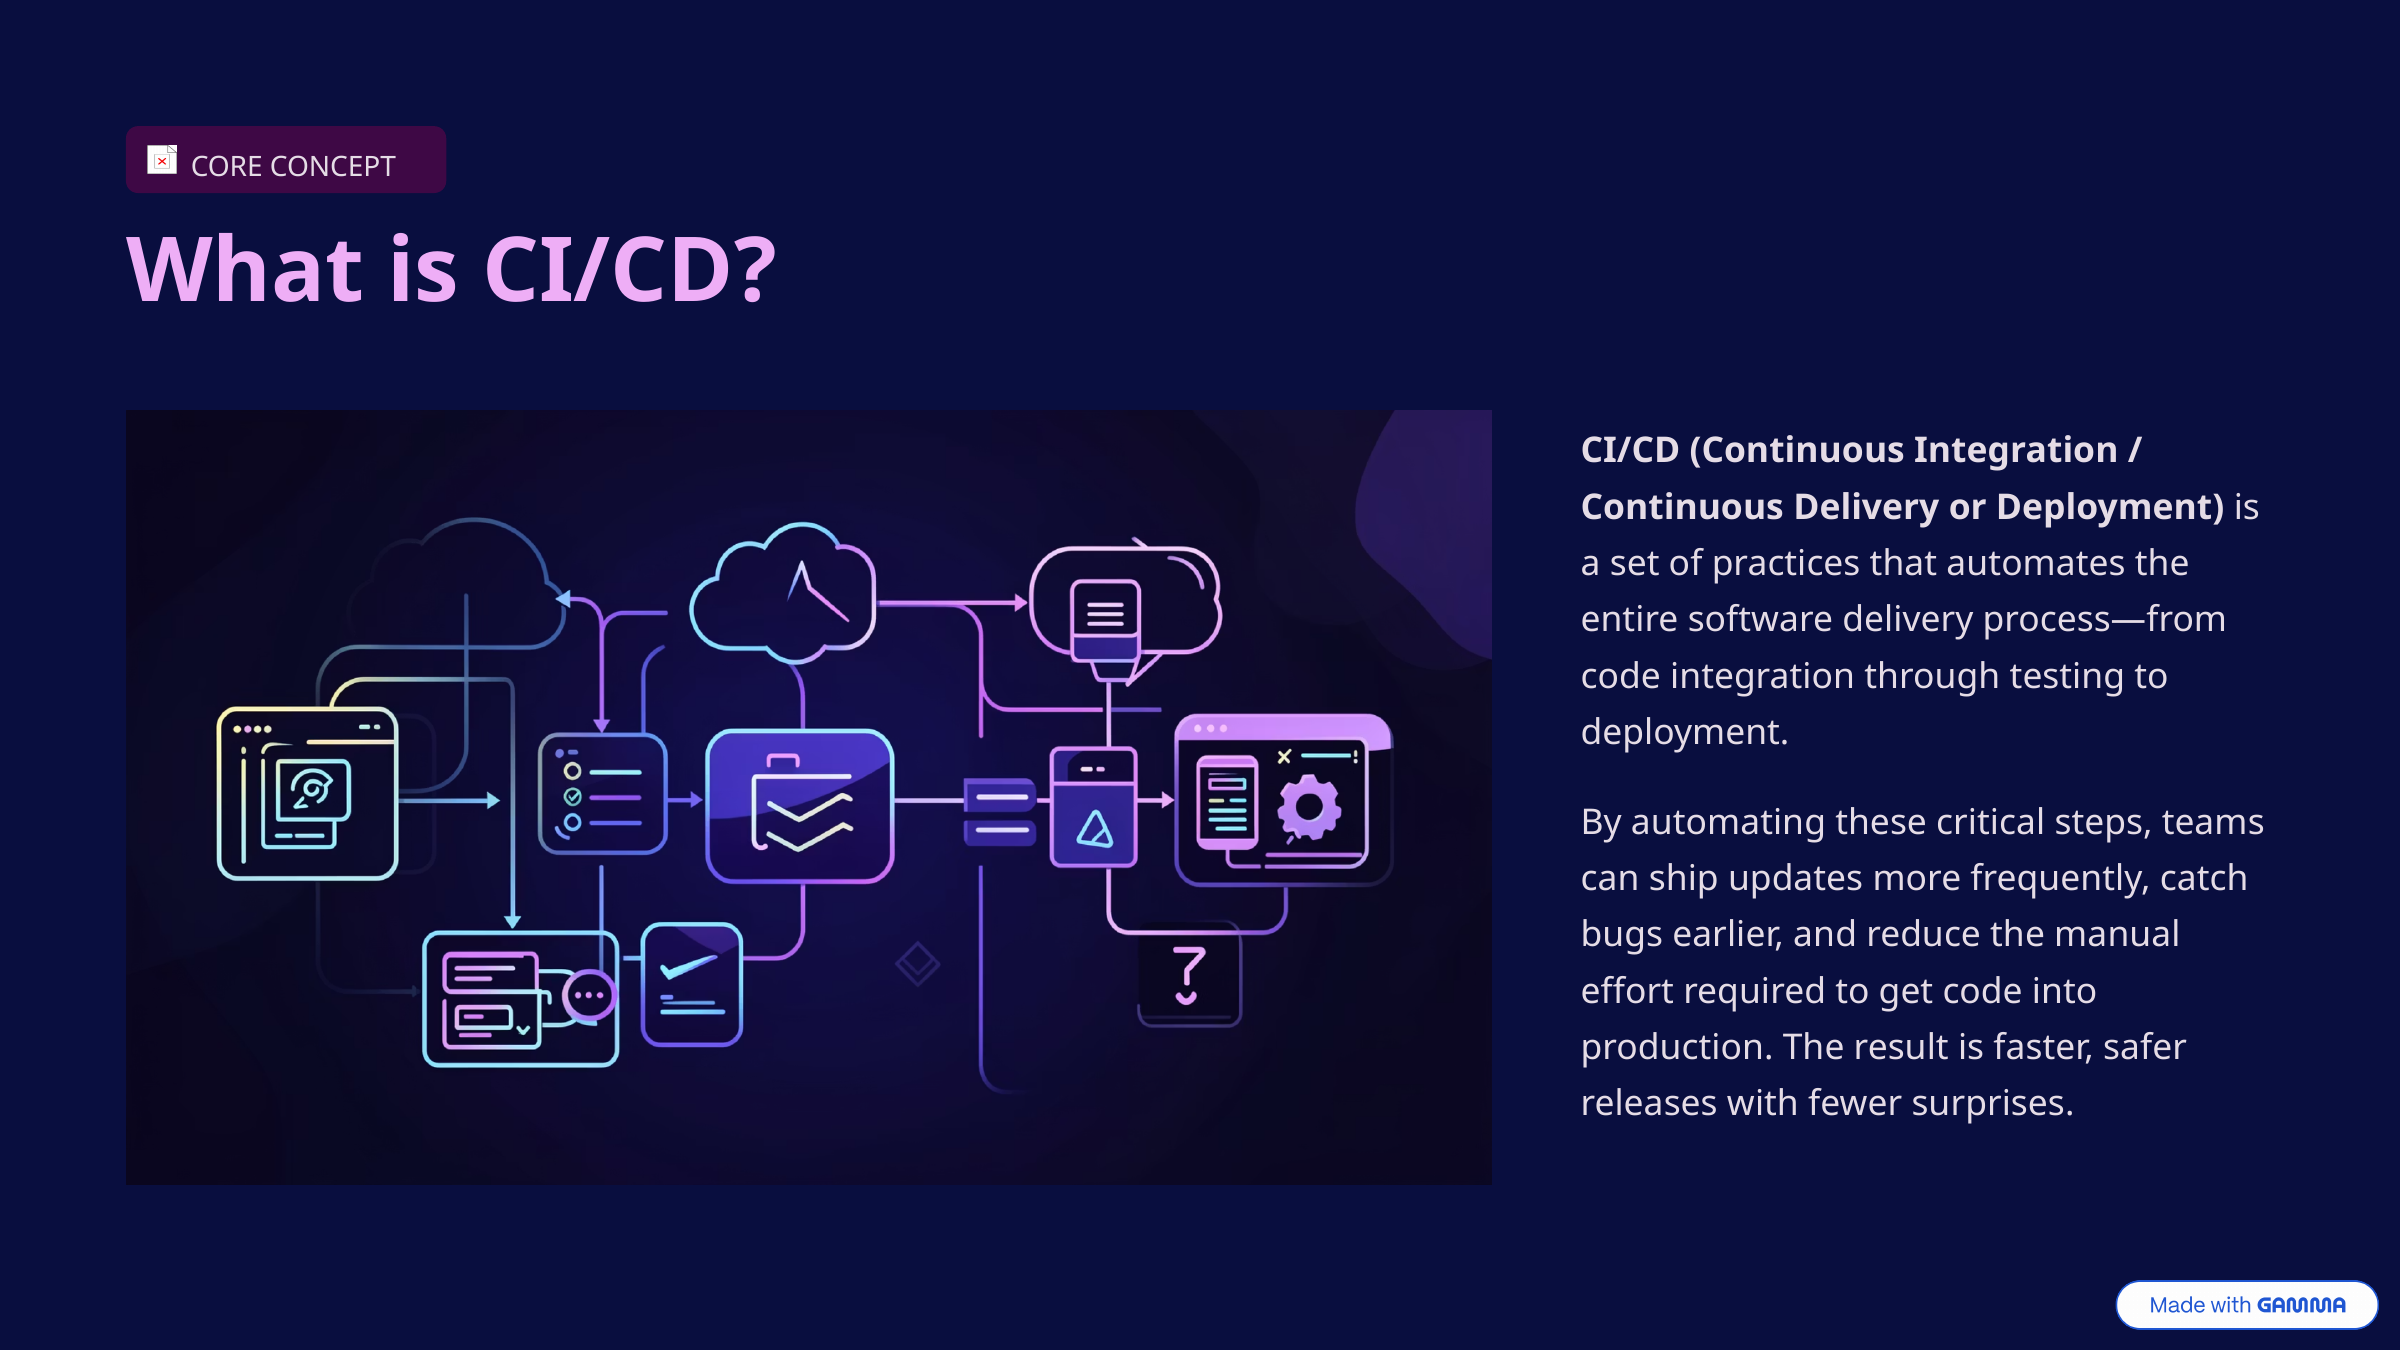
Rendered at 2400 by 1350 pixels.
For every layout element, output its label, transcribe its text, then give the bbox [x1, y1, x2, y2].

picture [2106, 1271, 2389, 1339]
picture [125, 410, 1492, 1185]
picture [147, 145, 177, 174]
text_box By automating these critical steps, teams can ship updates more frequently, catch bugs earlier, and reduce the manual effort required to get code into production. The result is faster, safer releases with fewer surprises. [1580, 785, 2276, 1182]
text_box CI/CD (Continuous Integration / Continuous Delivery or Deployment) is a set of practices that automates the entire software delivery process—from code integration through testing to deployment. [1580, 413, 2276, 754]
text_box CORE CONCEPT [190, 136, 425, 183]
text_box What is CI/CD? [125, 206, 1027, 320]
text_box [125, 126, 447, 194]
